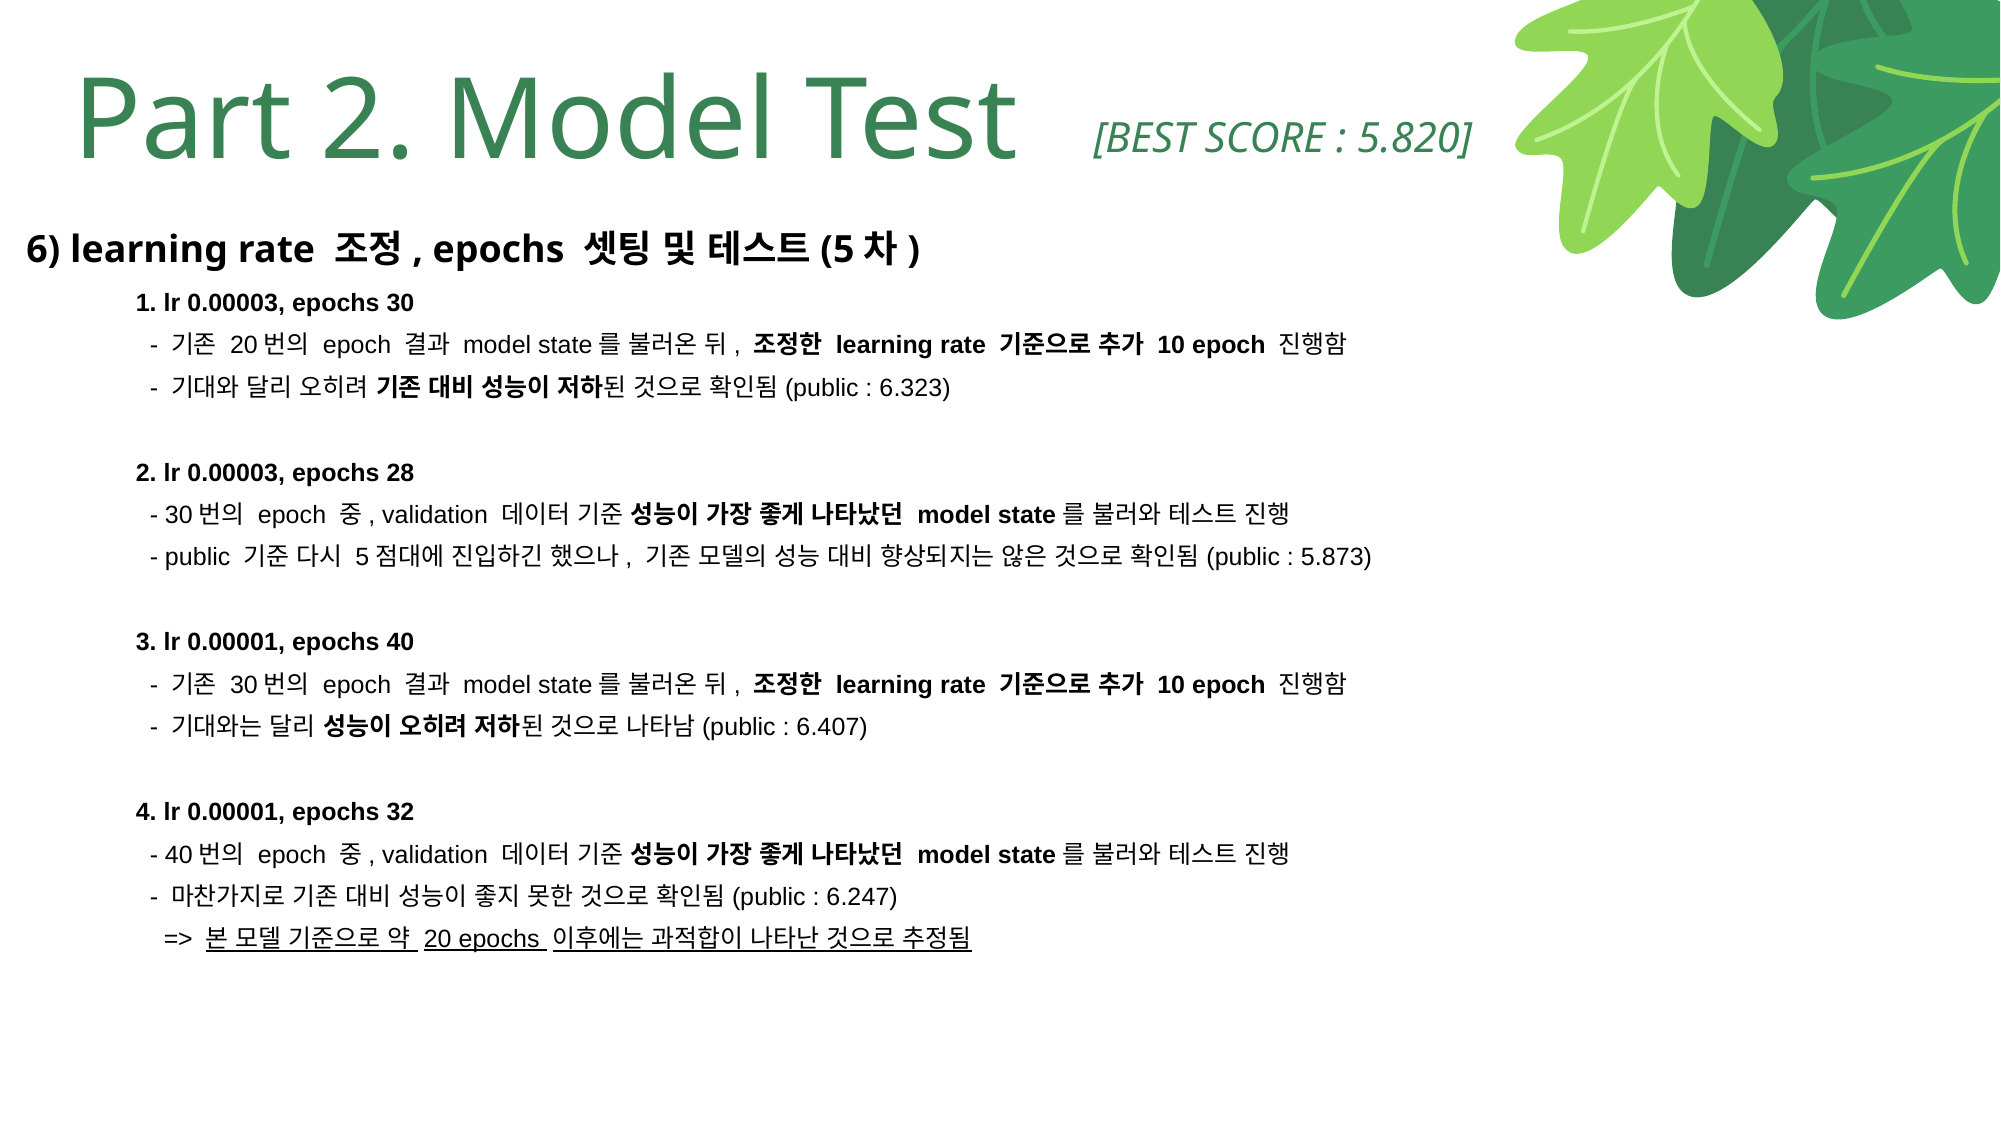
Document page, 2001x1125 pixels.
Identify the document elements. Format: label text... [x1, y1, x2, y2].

text_box 1. lr 0.00003, epochs 30 - 기존 20번의 epoch 결과 model state를 불러온 뒤, 조정한 learning rate 기준으로 추가 10 epoch 진행함 - 기대와 달리 오히려 기존 대비 성능이 저하된 것으로 확인됨(public : 6.323) 2. lr 0.00003, epochs 28 - 30번의 epoch 중, validation 데이터 기준 성능이 가장 좋게 나타났던 model state를 불러와 테스트 진행 - public 기준 다시 5점대에 진입하긴 했으나, 기존 모델의 성능 대비 향상되지는 않은 것으로 확인됨(public : 5.873) 3. lr 0.00001, epochs 40 - 기존 30번의 epoch 결과 model state를 불러온 뒤, 조정한 learning rate 기준으로 추가 10 epoch 진행함 - 기대와는 달리 성능이 오히려 저하된 것으로 나타남(public : 6.407) 4. lr 0.00001, epochs 32 - 40번의 epoch 중, validation 데이터 기준 성능이 가장 좋게 나타났던 model state를 불러와 테스트 진행 - 마찬가지로 기존 대비 성능이 좋지 못한 것으로 확인됨(public : 6.247) => 본 모델 기준으로 약 20 epochs 이후에는 과적합이 나타난 것으로 추정됨 [121, 278, 1388, 961]
text_box Part 2. Model Test [43, 53, 1050, 191]
text_box [BEST SCORE : 5.820] [1051, 108, 1515, 169]
text_box 6) learning rate 조정, epochs 셋팅 및 테스트(5차) [11, 217, 935, 277]
